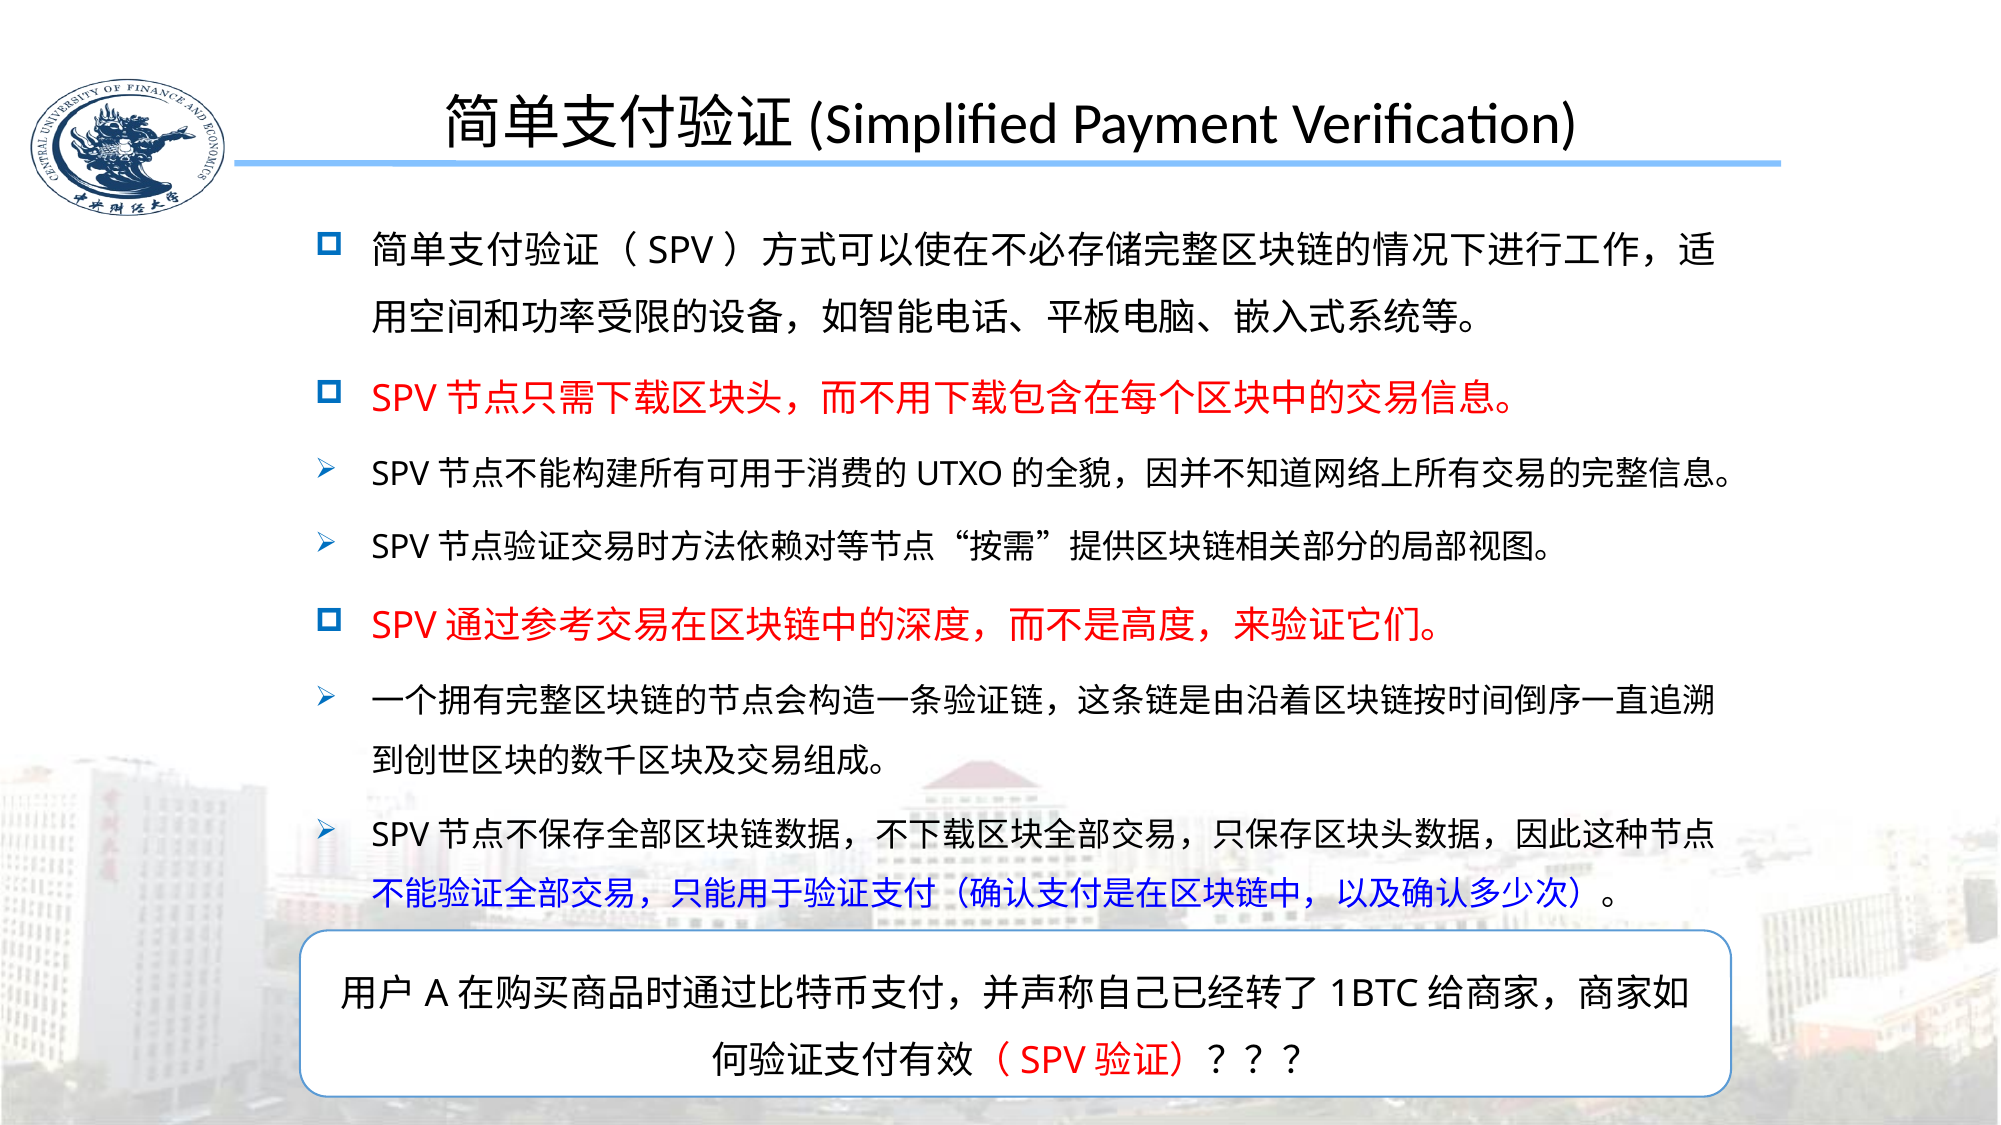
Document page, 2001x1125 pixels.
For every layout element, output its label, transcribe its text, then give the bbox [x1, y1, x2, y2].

text_box 简单支付验证(Simplified Payment Verification) [429, 78, 1594, 163]
picture [0, 46, 266, 246]
picture [0, 727, 2000, 1125]
text_box 简单支付验证（SPV）方式可以使在不必存储完整区块链的情况下进行工作，适用空间和功率受限的设备，如智能电话、平板电脑、嵌入式系统等。 SPV节点只需下载区块头，而不用下载包含在每个区块中的交易信息。 SPV节点不能构建所有可用于消费的UTXO的全貌，因并不知道网络上所有交易的完整信息。 SPV节点验证交易时方法依赖对等节点“按需”提供区块链相关部分的局部视图。 SPV通过参考交易在区块链中的深度，而不是高度，来验证它们。 一个拥有完整区块链的节点会构造一条验证链，这条链是由沿着区块链按时间倒序一直追溯到创世区块的数千区块及交易组成。 SPV节点不保存全部区块链数据，不下载区块全部交易，只保存区块头数据，因此这种节点不能验证全部交易，只能用于验证支付（确认支付是在区块链中，以及确认多少次）。 [299, 195, 1732, 931]
text_box 用户A在购买商品时通过比特币支付，并声称自己已经转了1BTC给商家，商家如何验证支付有效（SPV验证）？？？ [298, 929, 1733, 1098]
